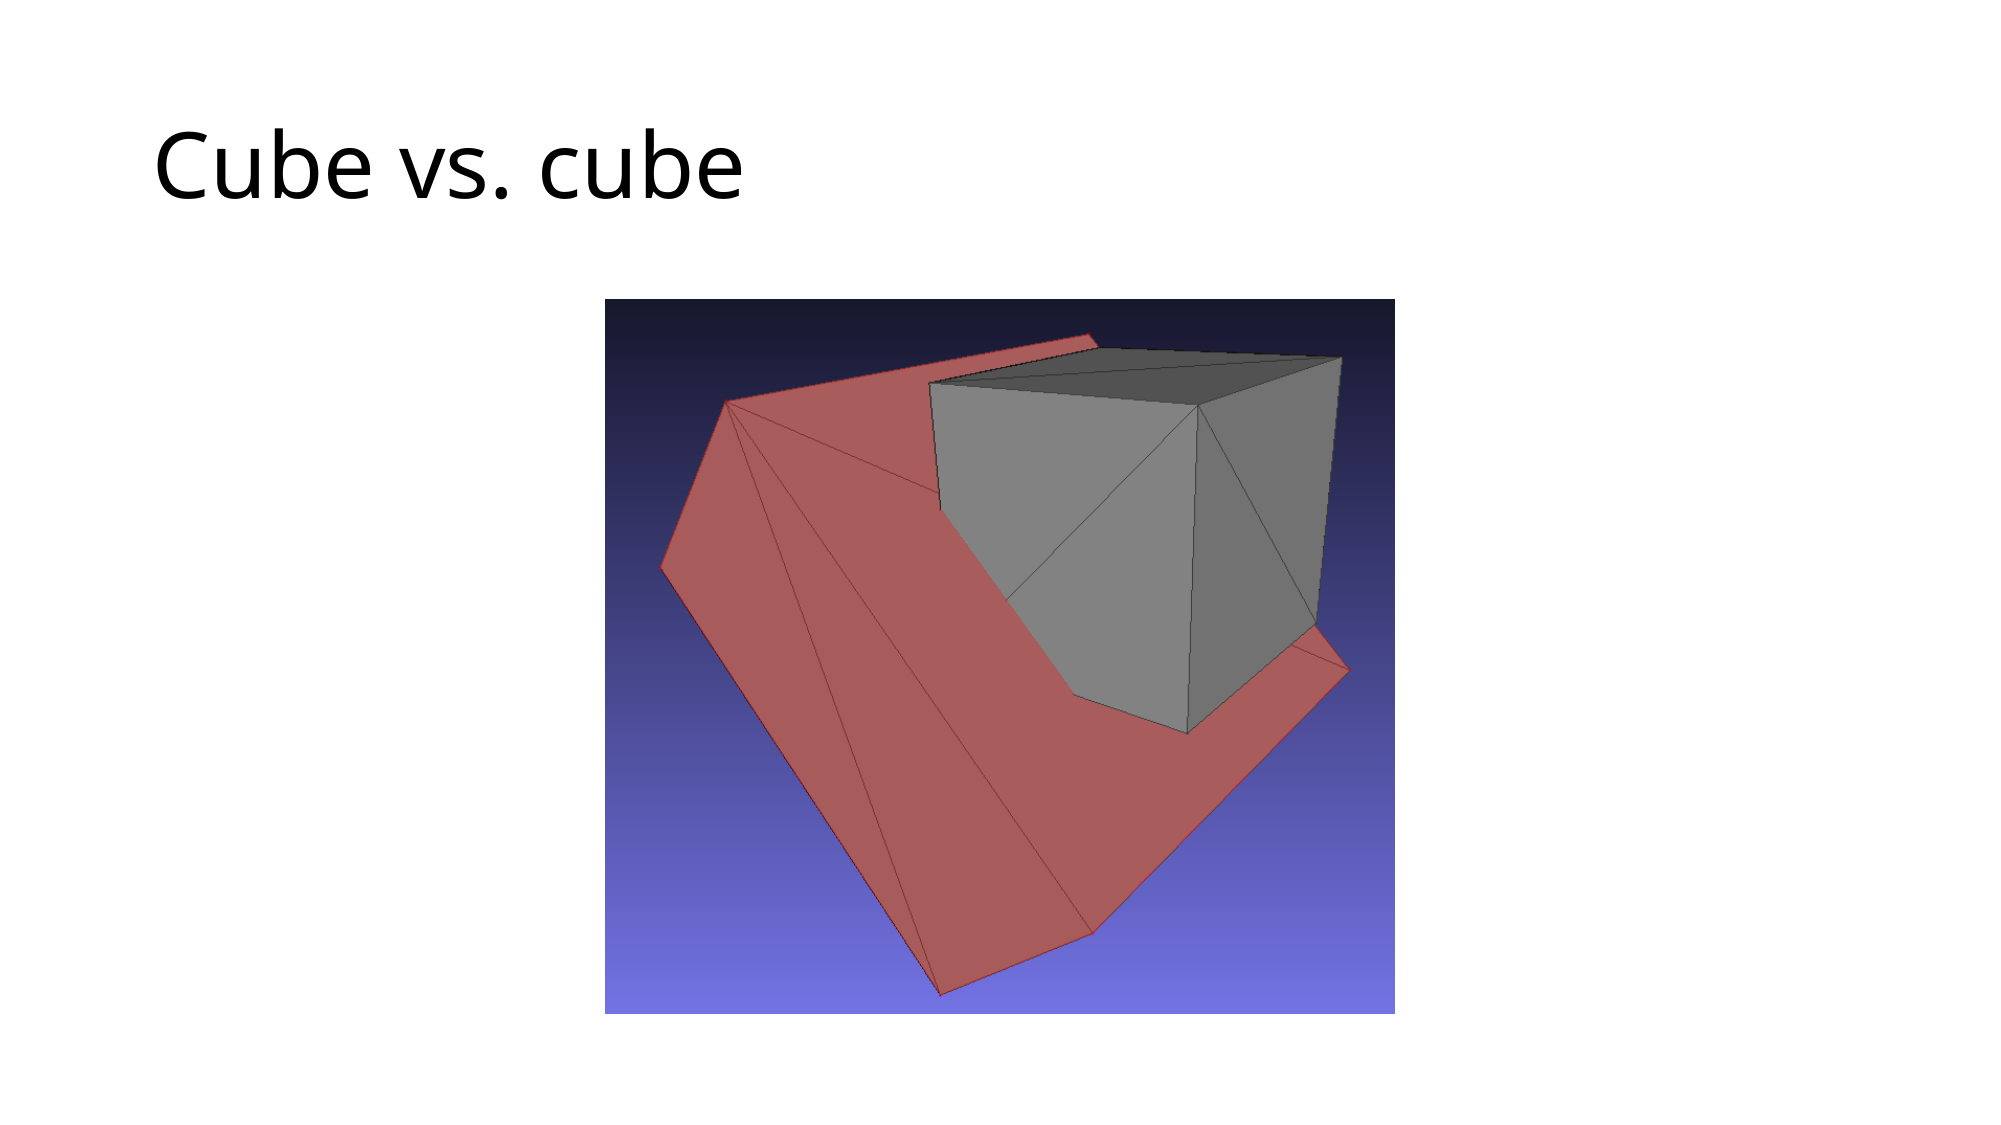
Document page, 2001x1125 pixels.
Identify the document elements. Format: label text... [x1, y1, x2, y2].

title Cube vs. cube [137, 59, 1863, 278]
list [605, 299, 1395, 1014]
